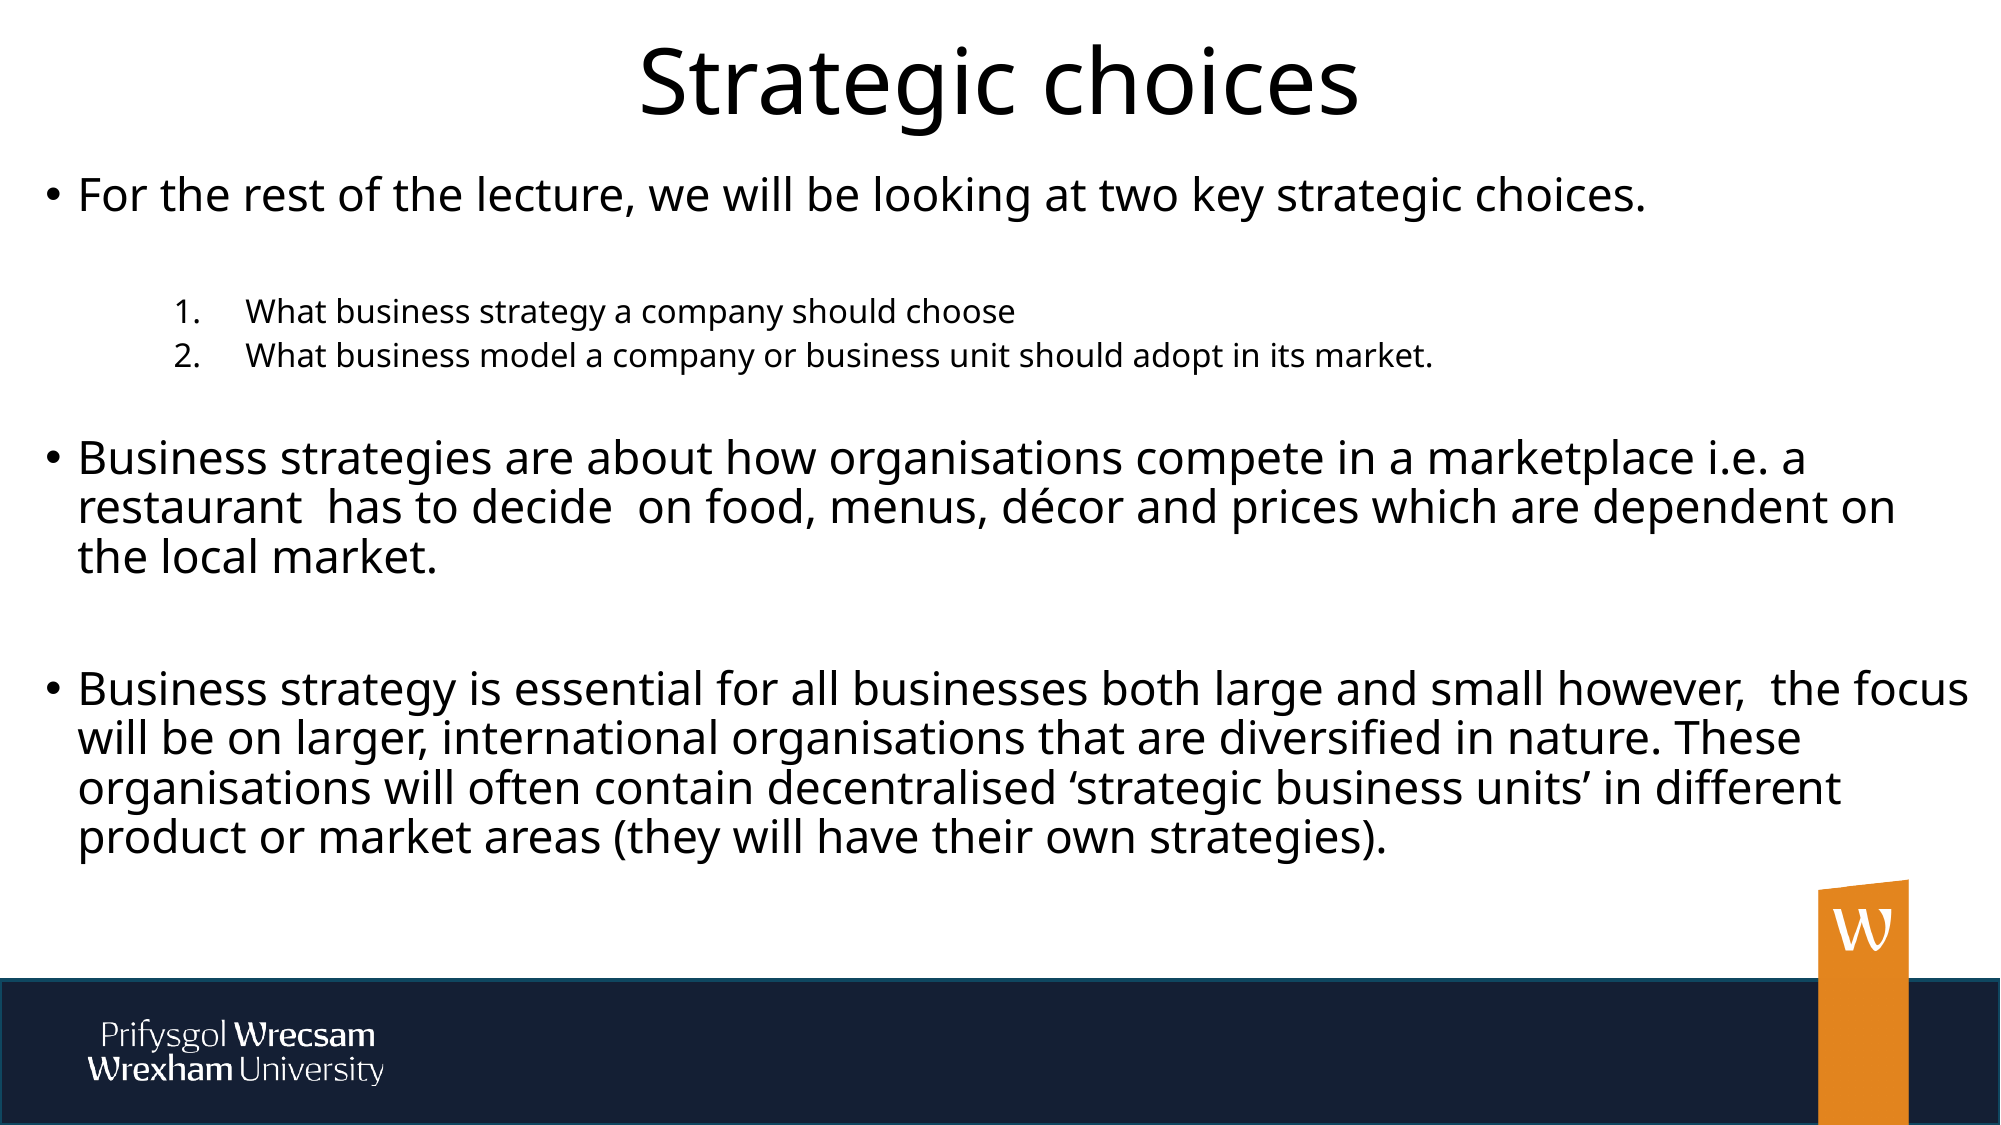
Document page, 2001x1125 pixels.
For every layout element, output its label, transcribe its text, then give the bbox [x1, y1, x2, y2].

text_box [0, 978, 1817, 1125]
picture [87, 1019, 384, 1086]
picture [1817, 879, 1909, 1125]
text_box [1909, 978, 2000, 1125]
title Strategic choices [137, 0, 1863, 163]
list For the rest of the lecture, we will be looking at two key strategic choices. What business strategy a company should choose What business model a company or business unit should adopt in its market. Business strategies are about how organisations compete in a marketplace i.e. a restaurant has to decide on food, menus, décor and prices which are dependent on the local market. Business strategy is essential for all businesses both large and small however, the focus will be on larger, international organisations that are diversified in nature. These organisations will often contain decentralised ‘strategic business units’ in different product or market areas (they will have their own strategies). [30, 163, 1986, 880]
